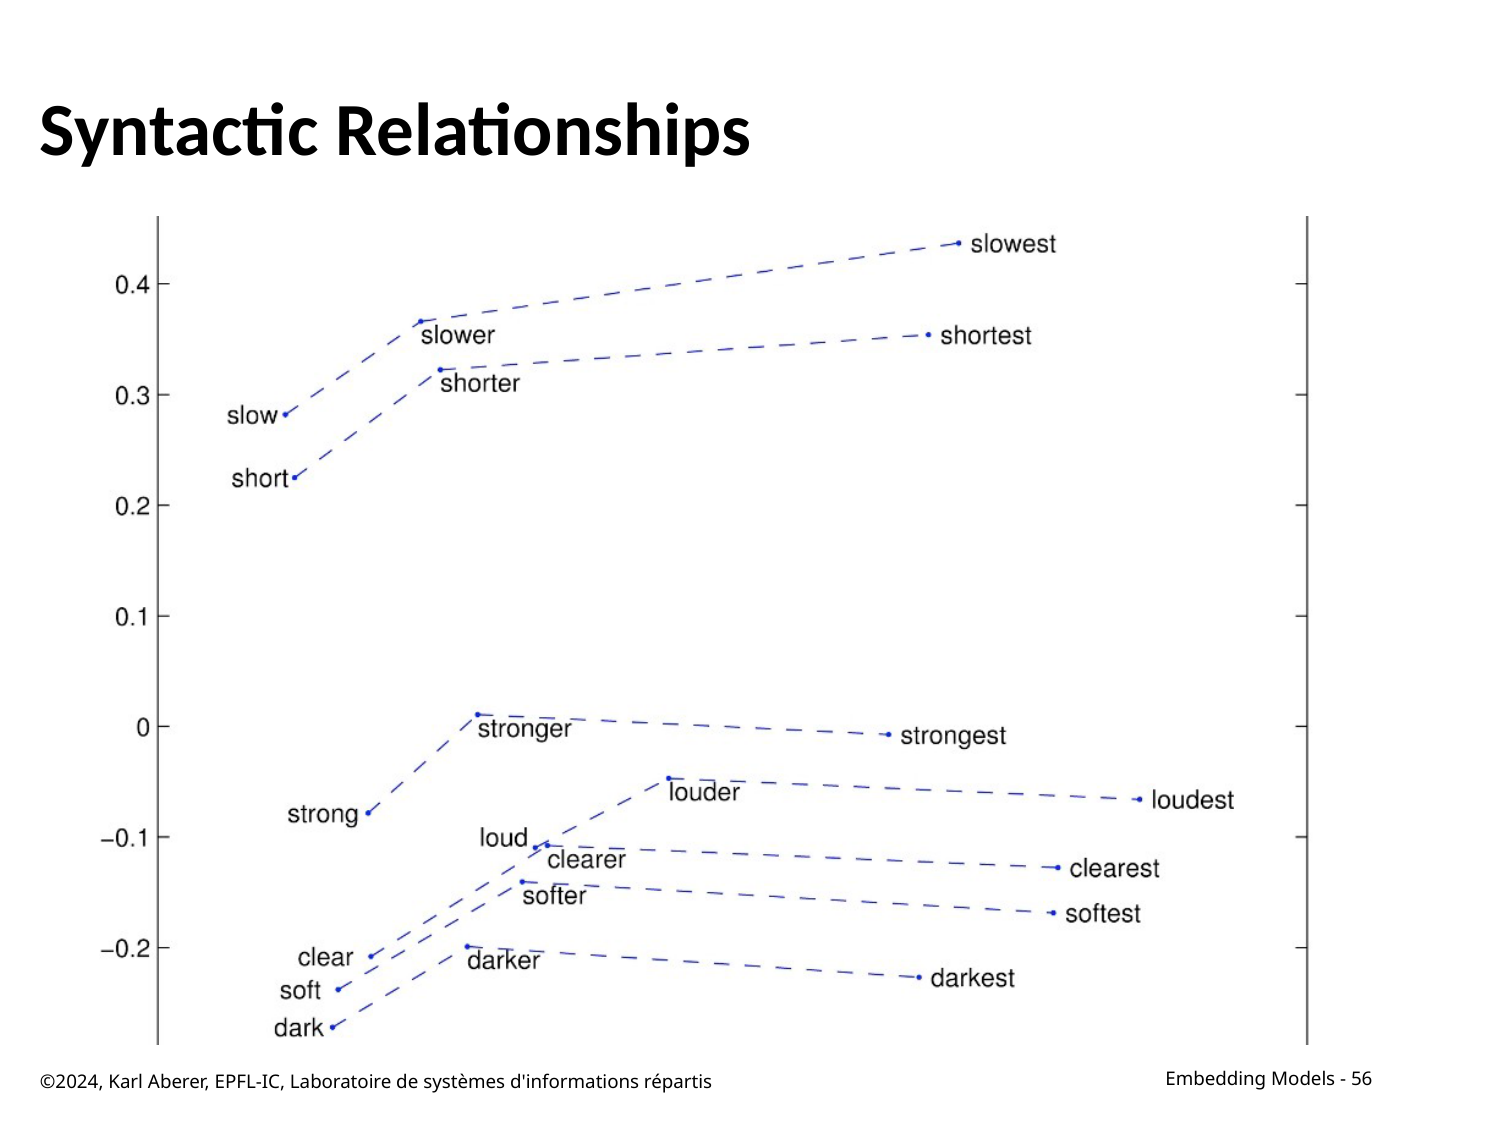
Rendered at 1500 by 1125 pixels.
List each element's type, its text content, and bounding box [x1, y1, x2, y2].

title Syntactic Relationships [24, 49, 1388, 201]
picture [99, 215, 1323, 1046]
footer ©2024, Karl Aberer, EPFL-IC, Laboratoire de systèmes d'informations répartis [24, 1062, 988, 1101]
